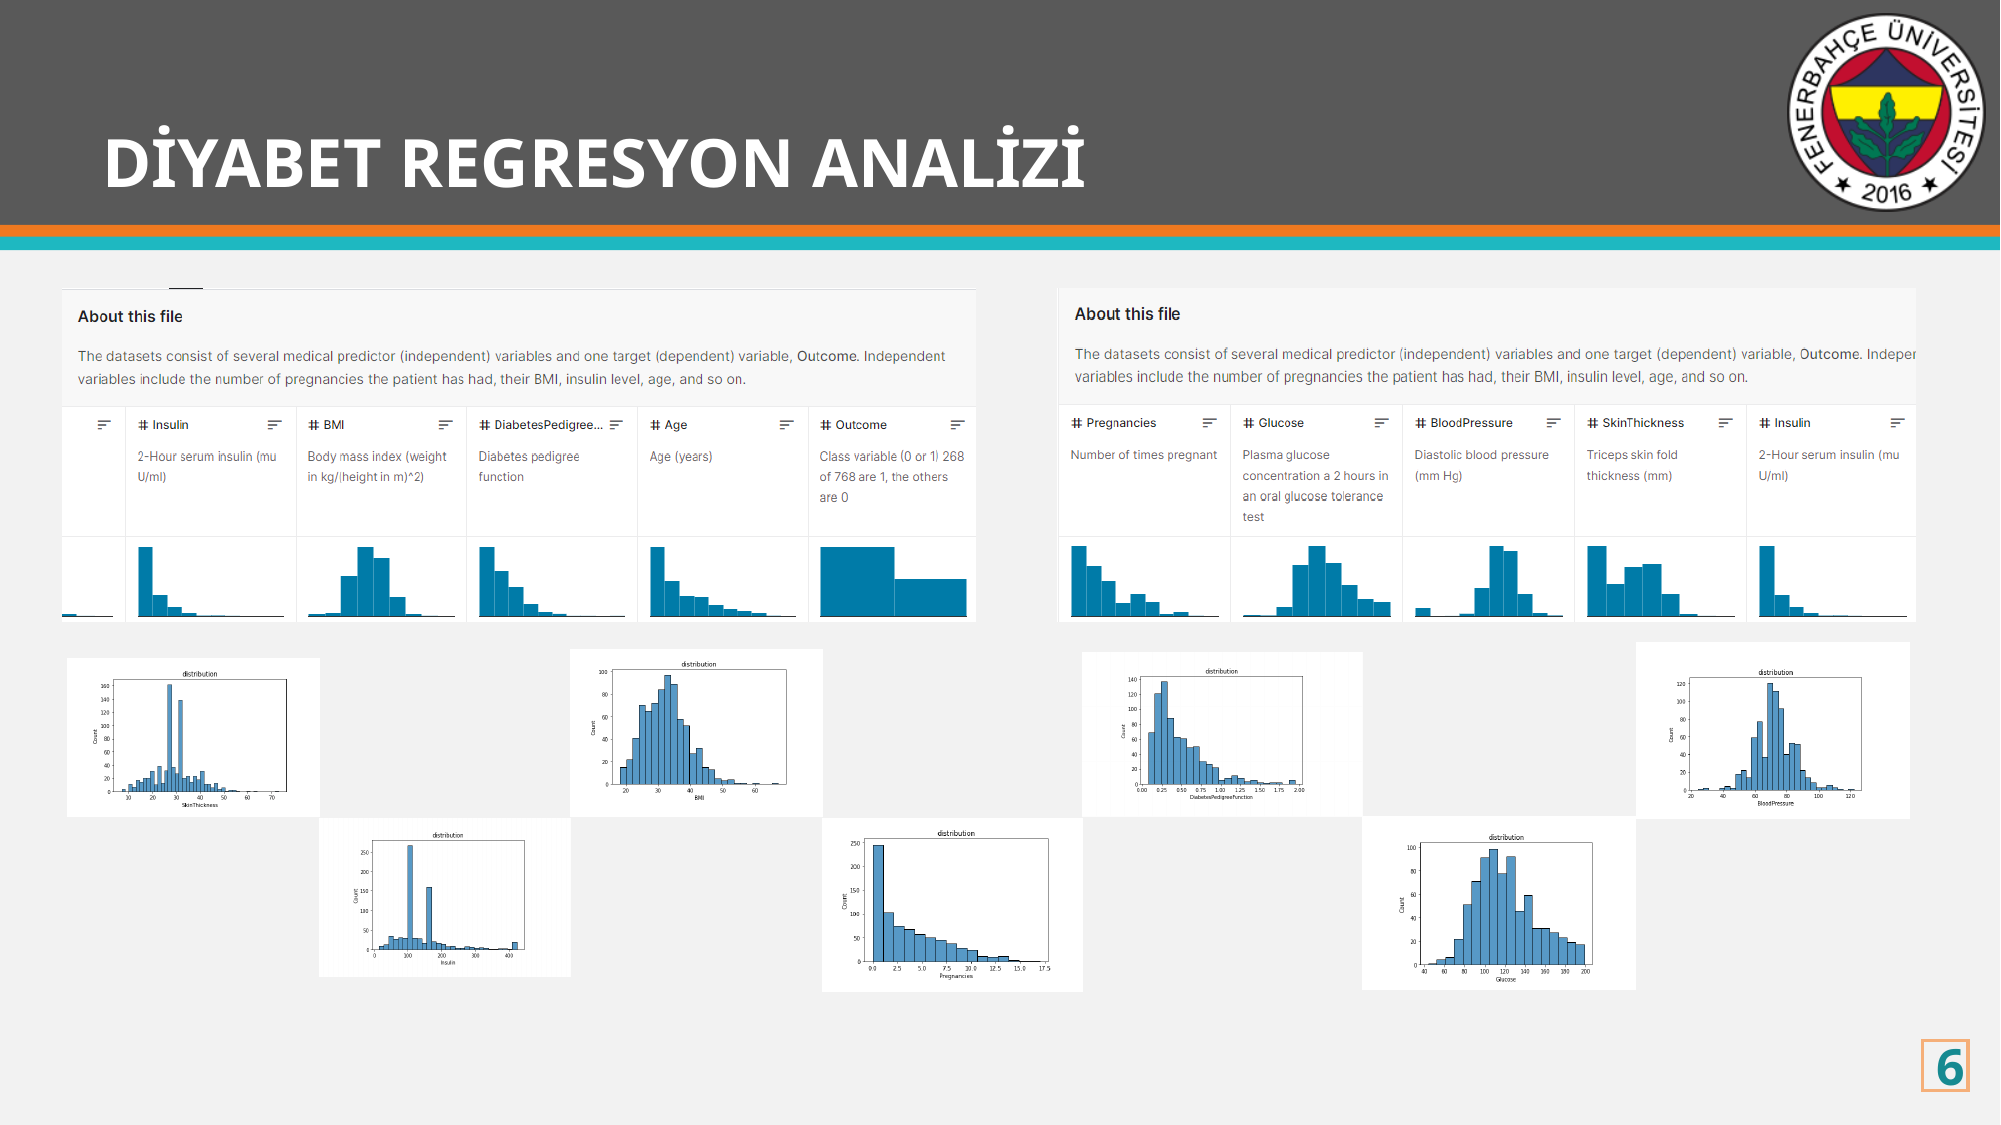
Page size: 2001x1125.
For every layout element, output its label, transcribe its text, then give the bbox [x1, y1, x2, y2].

picture [822, 818, 1083, 992]
title DİYABET REGRESYON ANALİZİ [86, 110, 1415, 210]
text_box 6 [1921, 1039, 1969, 1092]
picture [62, 288, 976, 622]
picture [1057, 288, 1916, 622]
picture [319, 818, 571, 977]
picture [570, 649, 823, 817]
picture [67, 658, 320, 817]
picture [1082, 642, 1910, 990]
picture [1787, 13, 1986, 212]
